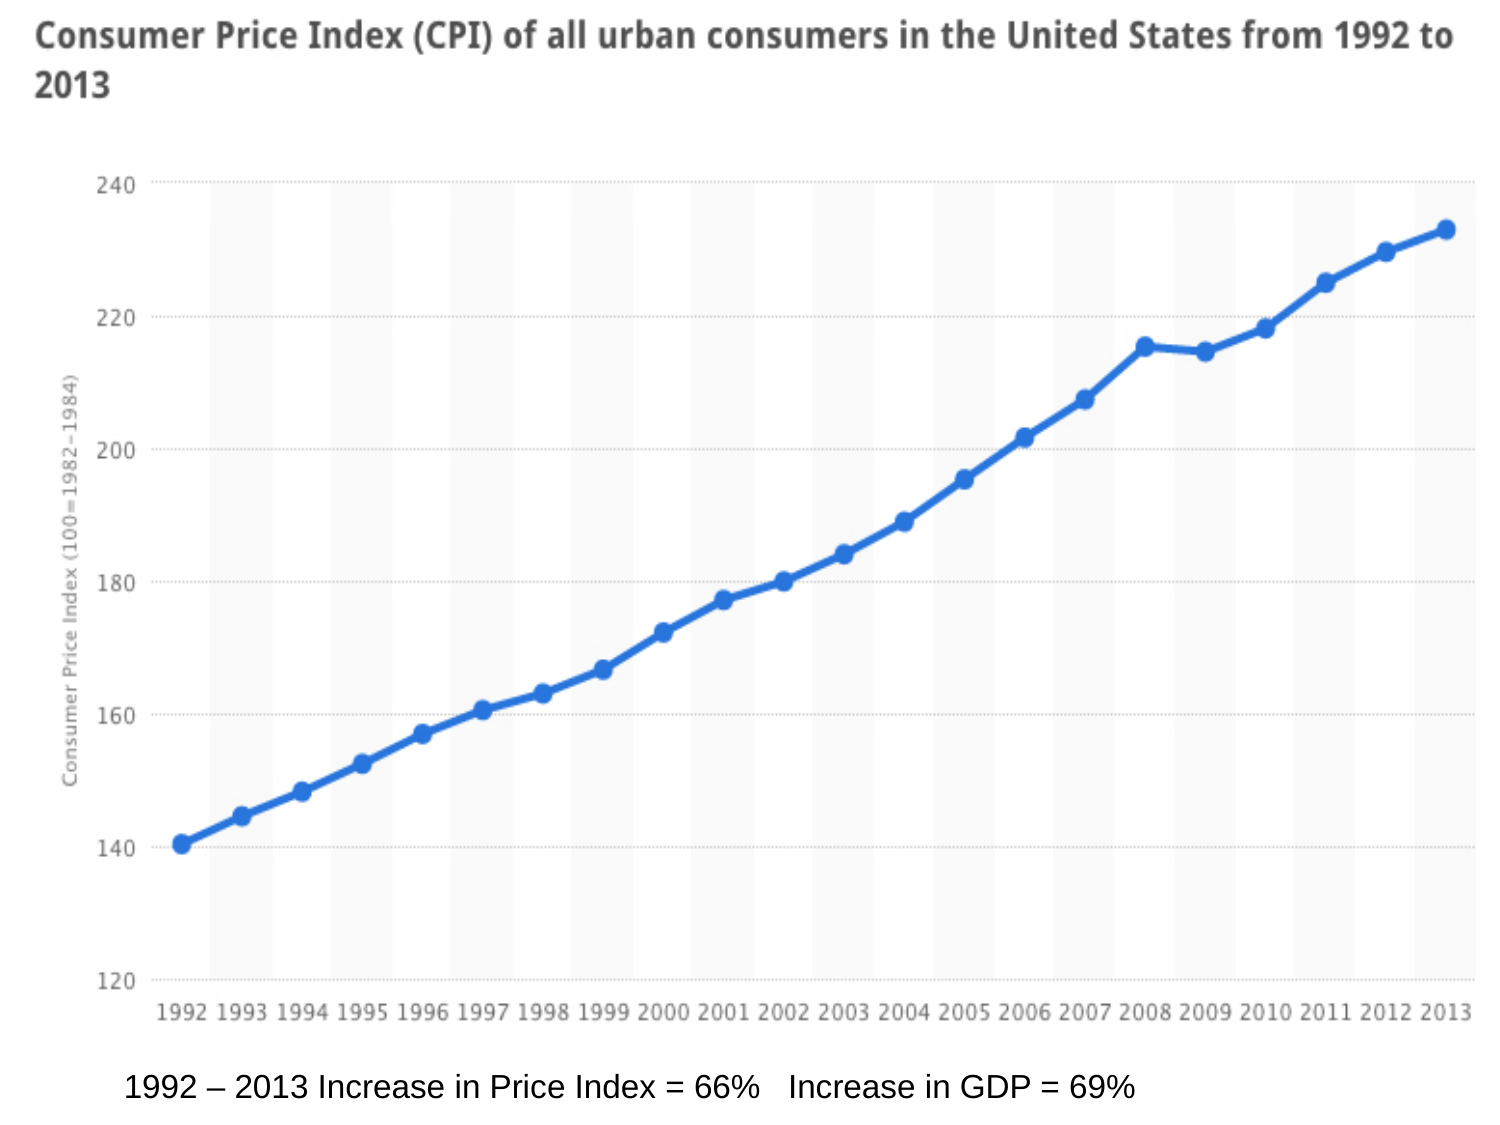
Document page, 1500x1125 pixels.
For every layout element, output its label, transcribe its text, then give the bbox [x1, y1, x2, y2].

text_box 1992 – 2013 Increase in Price Index = 66% Increase in GDP = 69% [109, 1066, 1162, 1113]
picture [0, 0, 1500, 1059]
